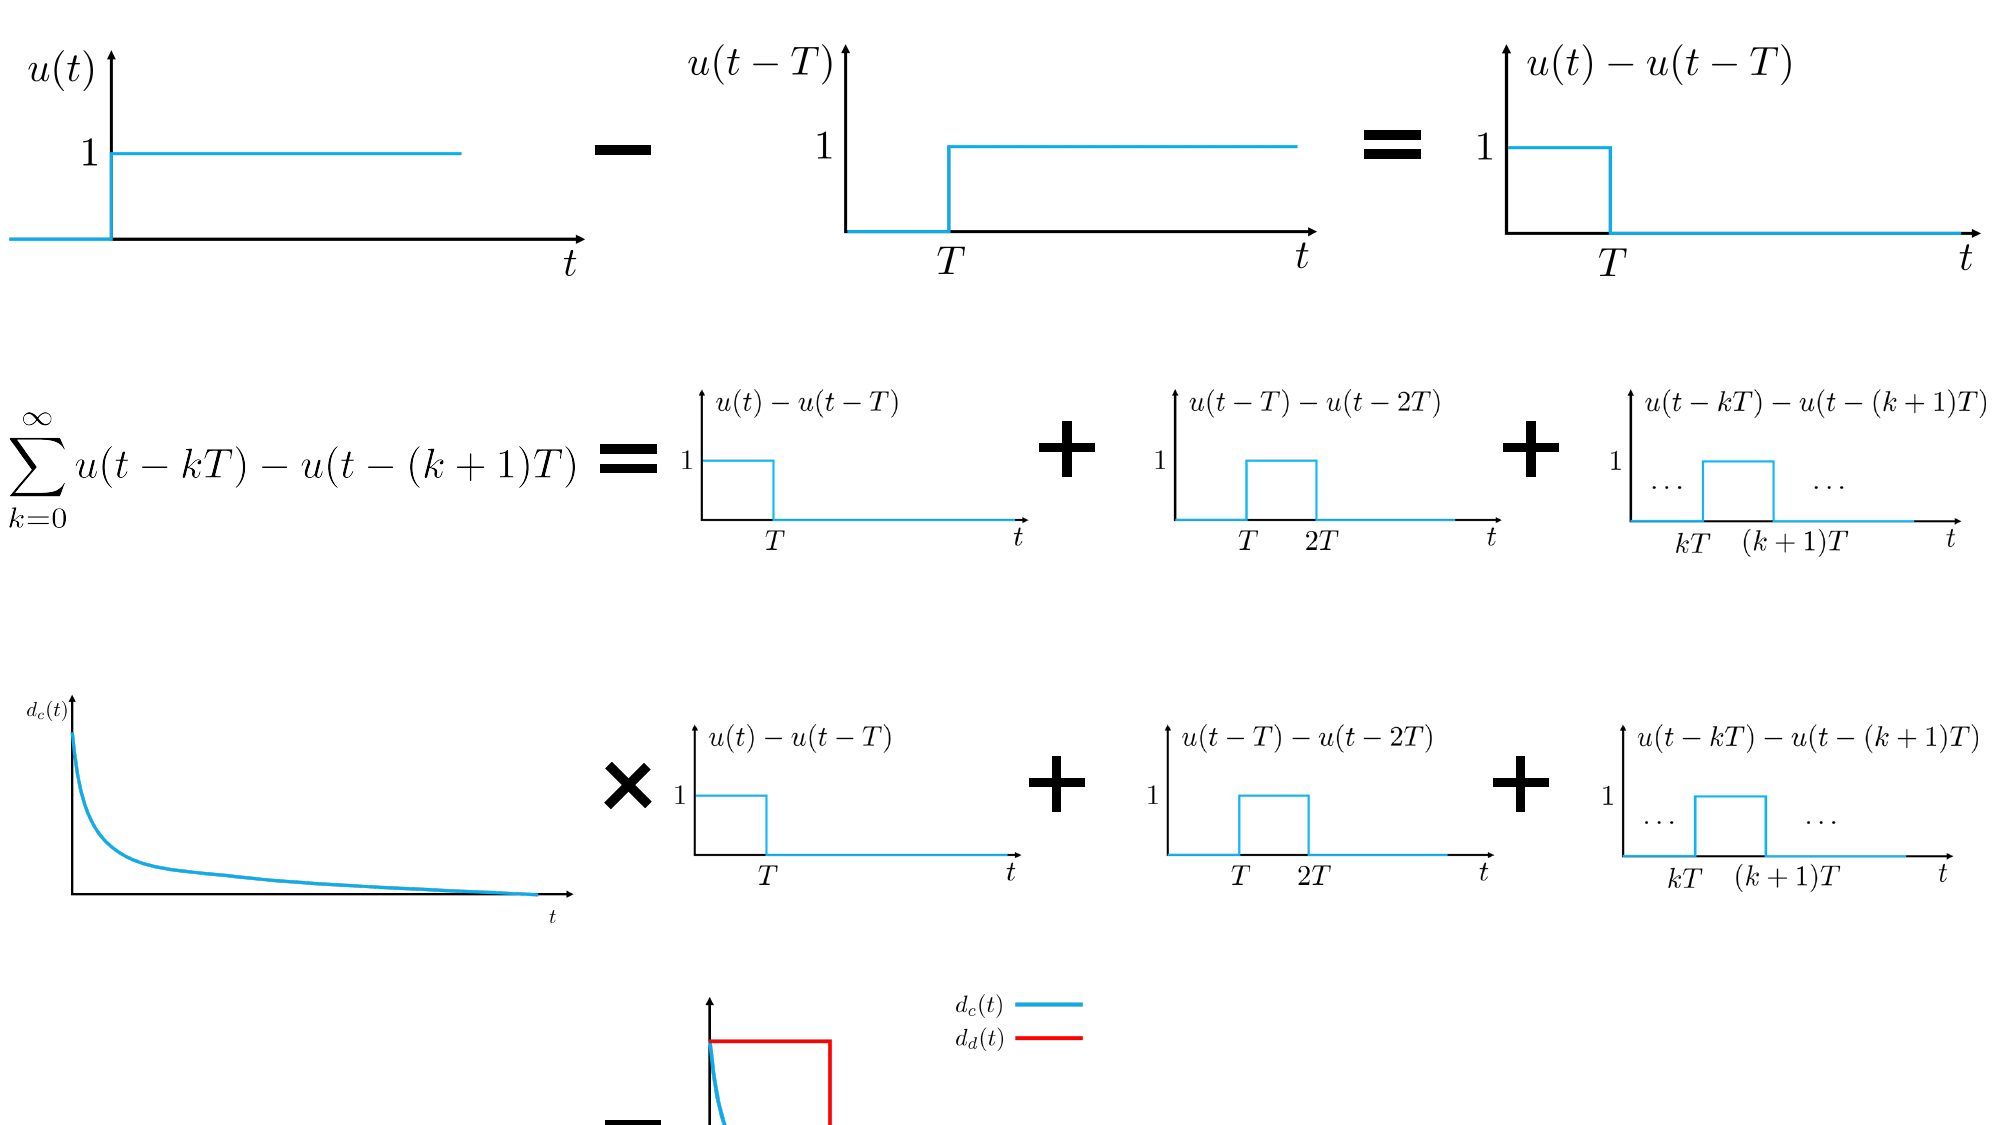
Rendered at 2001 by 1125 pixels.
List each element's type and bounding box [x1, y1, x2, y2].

text_box [9, 34, 1991, 1125]
